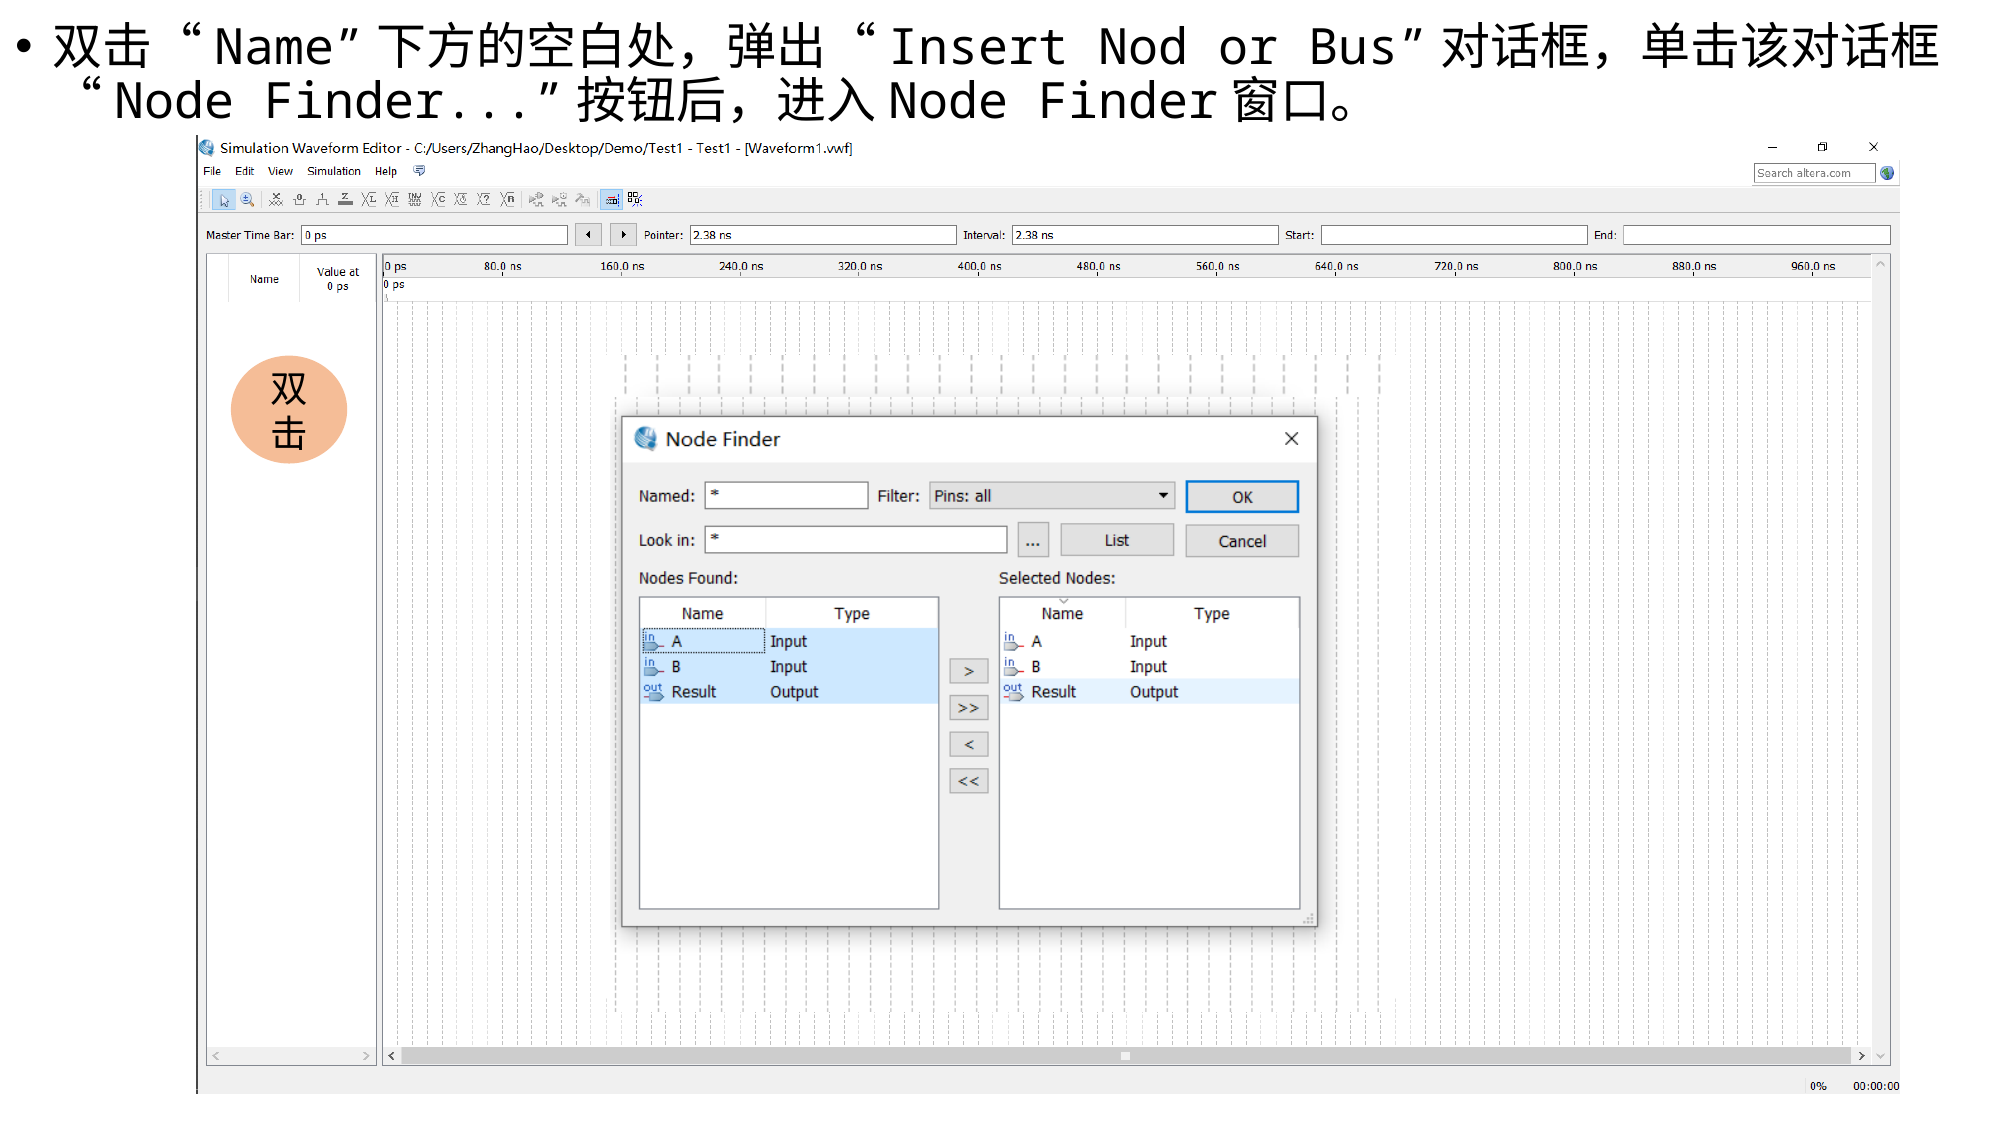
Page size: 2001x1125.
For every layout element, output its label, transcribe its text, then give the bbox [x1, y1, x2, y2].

list 双击“Name”下方的空白处，弹出“Insert Nod or Bus”对话框，单击该对话框“Node Finder...”按钮后，进入Node Finder窗口。 [0, 14, 2000, 937]
picture [196, 135, 1900, 1094]
